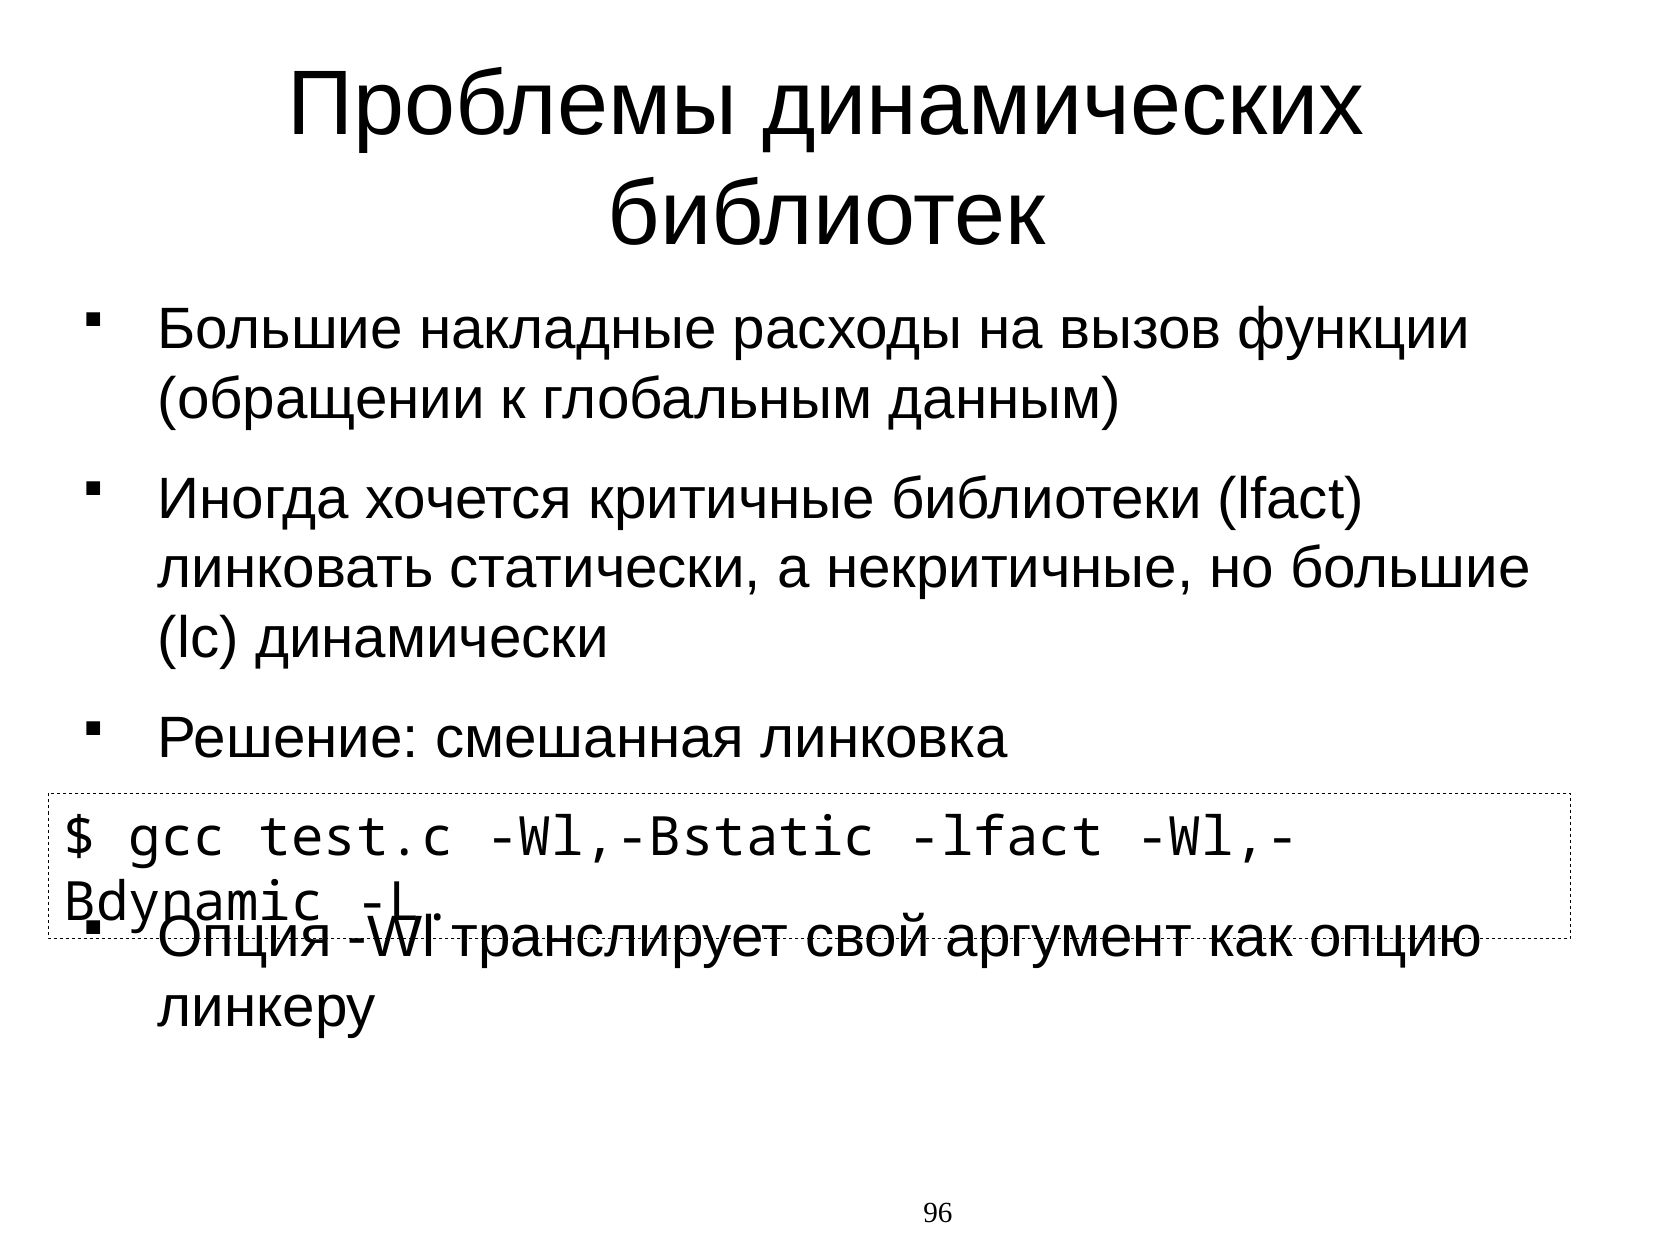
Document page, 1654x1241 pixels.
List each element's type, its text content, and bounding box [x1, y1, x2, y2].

list Большие накладные расходы на вызов функции (обращении к глобальным данным) Иногда хочется критичные библиотеки (lfact) линковать статически, а некритичные, но большие (lc) динамически Решение: смешанная линковка Опция -Wl транслирует свой аргумент как опцию линкеру [82, 939, 1571, 1185]
title Проблемы динамических библиотек [82, 49, 1571, 257]
list Большие накладные расходы на вызов функции (обращении к глобальным данным) Иногда хочется критичные библиотеки (lfact) линковать статически, а некритичные, но большие (lc) динамически Решение: смешанная линковка Опция -Wl транслирует свой аргумент как опцию линкеру [82, 290, 1571, 793]
slide_number 96 [567, 1193, 953, 1241]
text_box $ gcc test.c -Wl,-Bstatic -lfact -Wl,-Bdynamic -L. [48, 793, 1571, 939]
